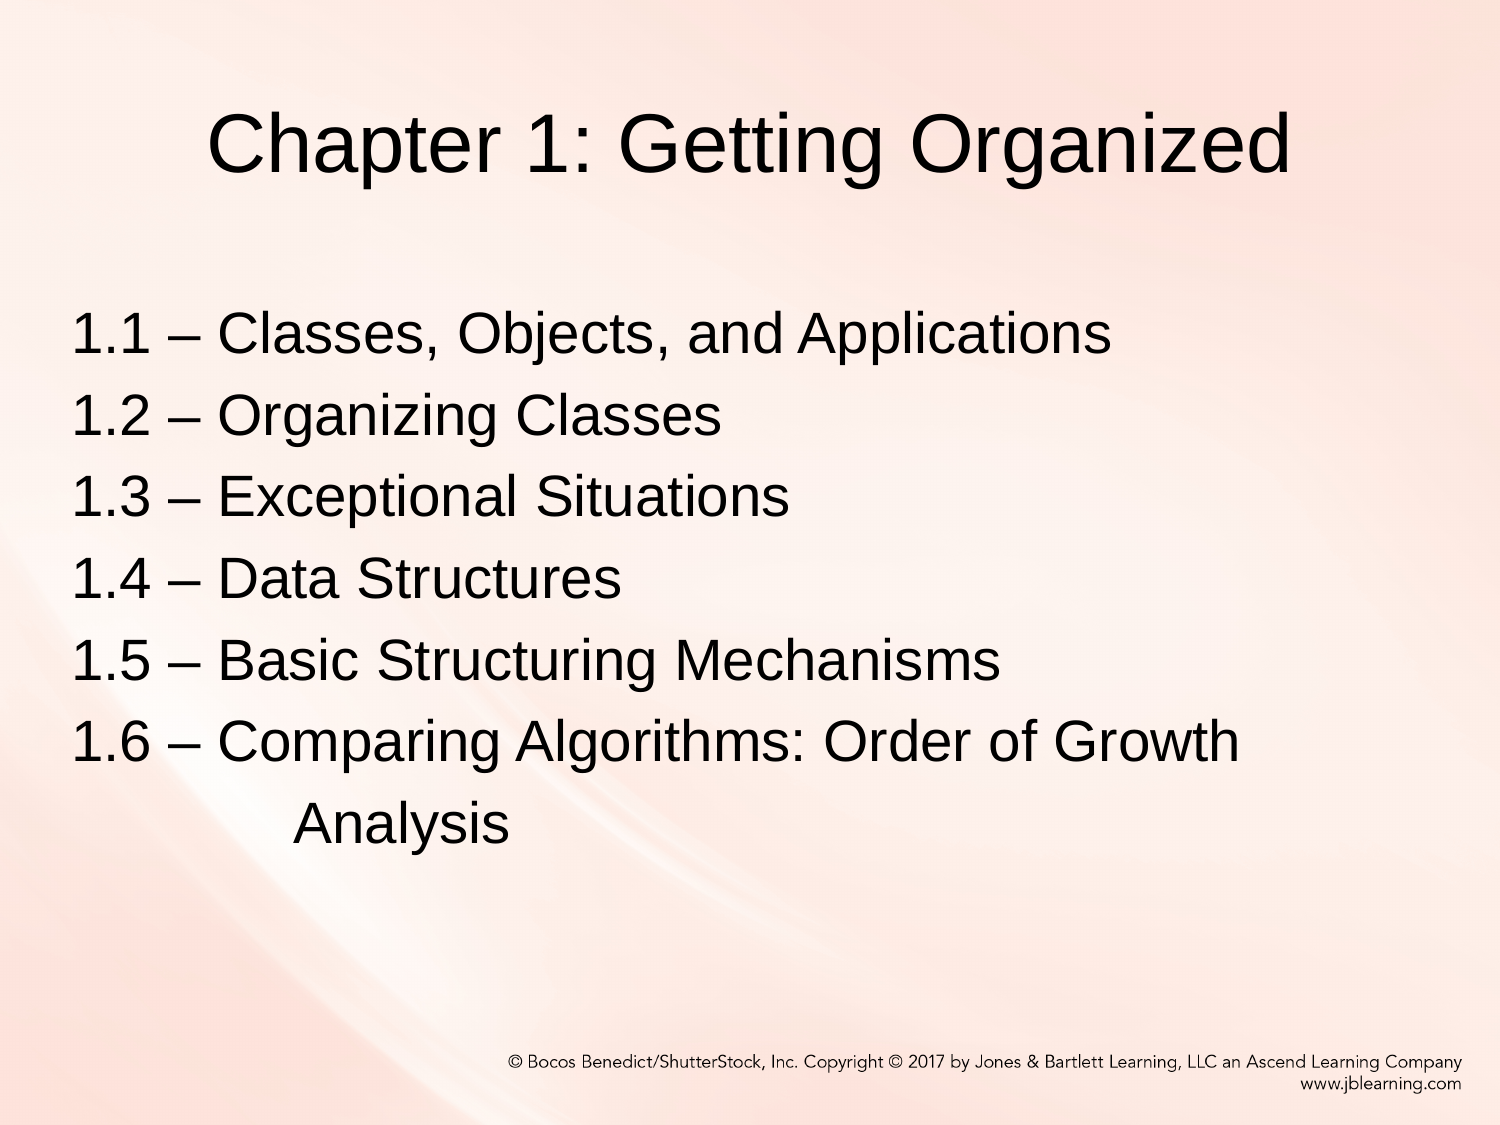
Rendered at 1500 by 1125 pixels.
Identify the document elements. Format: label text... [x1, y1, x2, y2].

title Chapter 1: Getting Organized [75, 45, 1425, 233]
picture [0, 0, 1500, 1125]
list 1.1 – Classes, Objects, and Applications 1.2 – Organizing Classes 1.3 – Exceptional Situations 1.4 – Data Structures 1.5 – Basic Structuring Mechanisms 1.6 – Comparing Algorithms: Order of Growth Analysis [56, 287, 1444, 1030]
